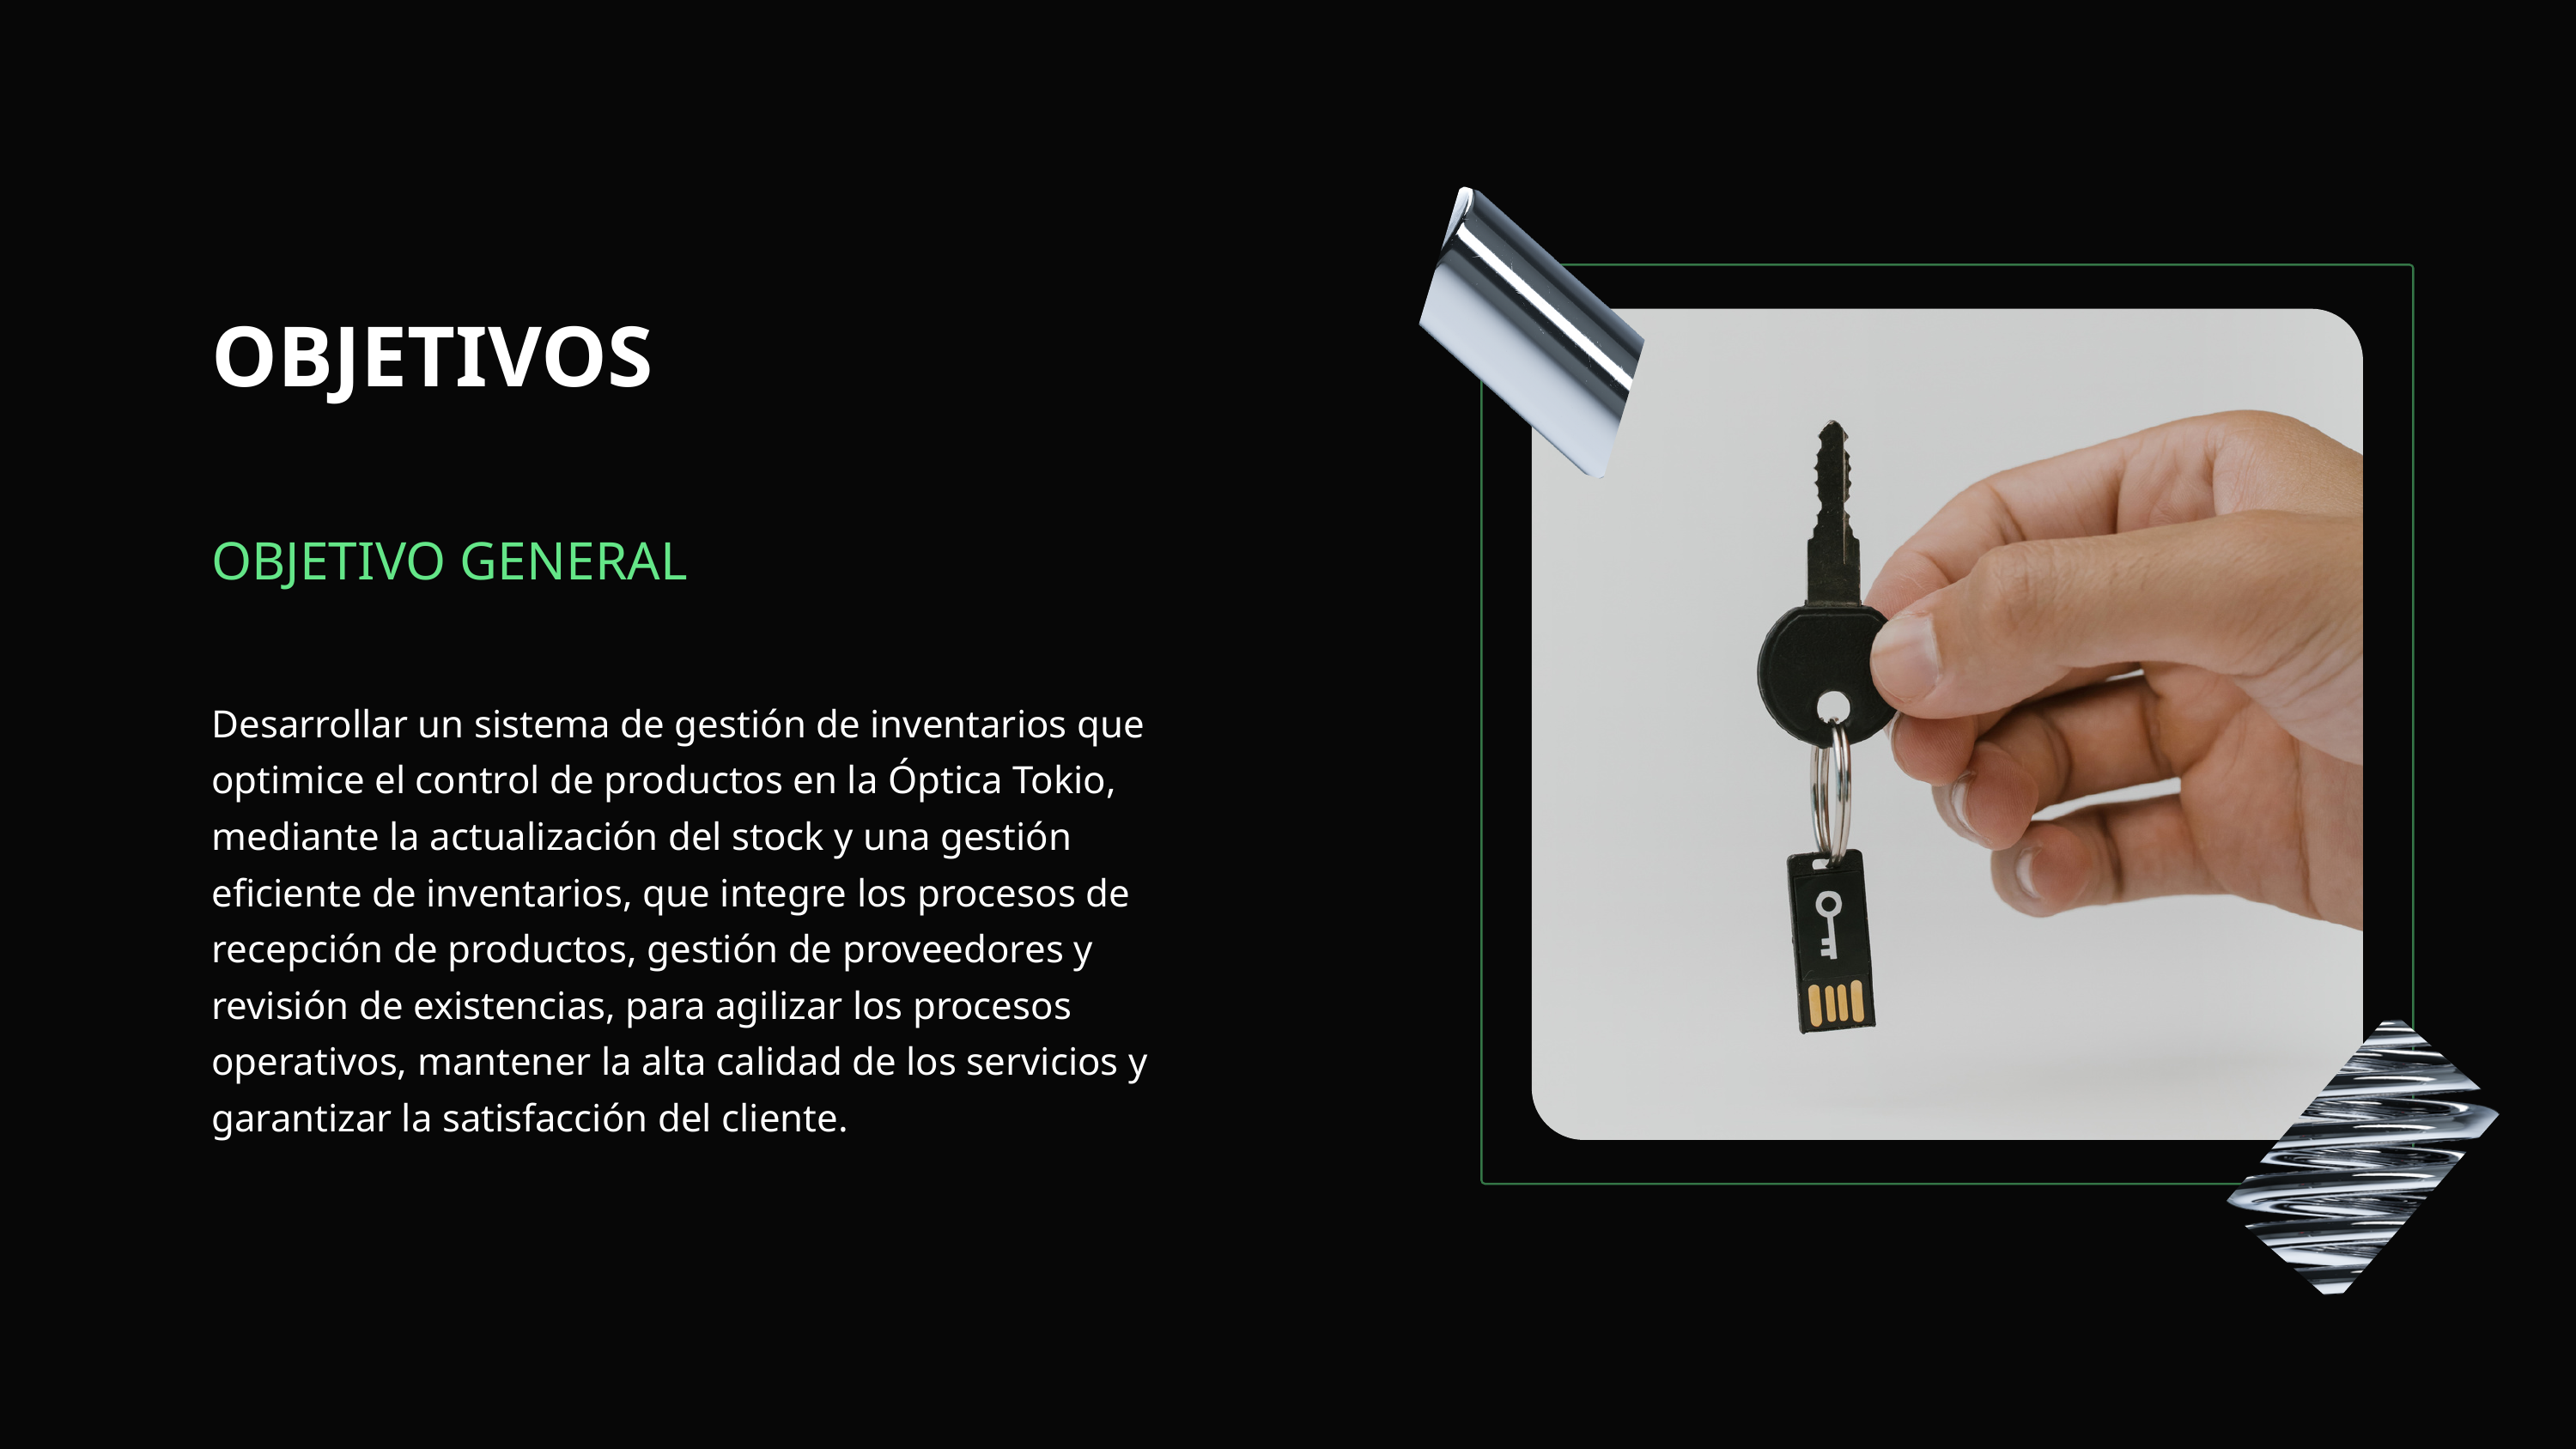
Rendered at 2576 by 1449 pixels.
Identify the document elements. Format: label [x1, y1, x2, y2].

text_box [1391, 185, 1673, 441]
text_box [211, 258, 1218, 1153]
text_box [1531, 308, 2364, 1140]
text_box [2221, 1034, 2505, 1304]
text_box [1479, 263, 2415, 1185]
